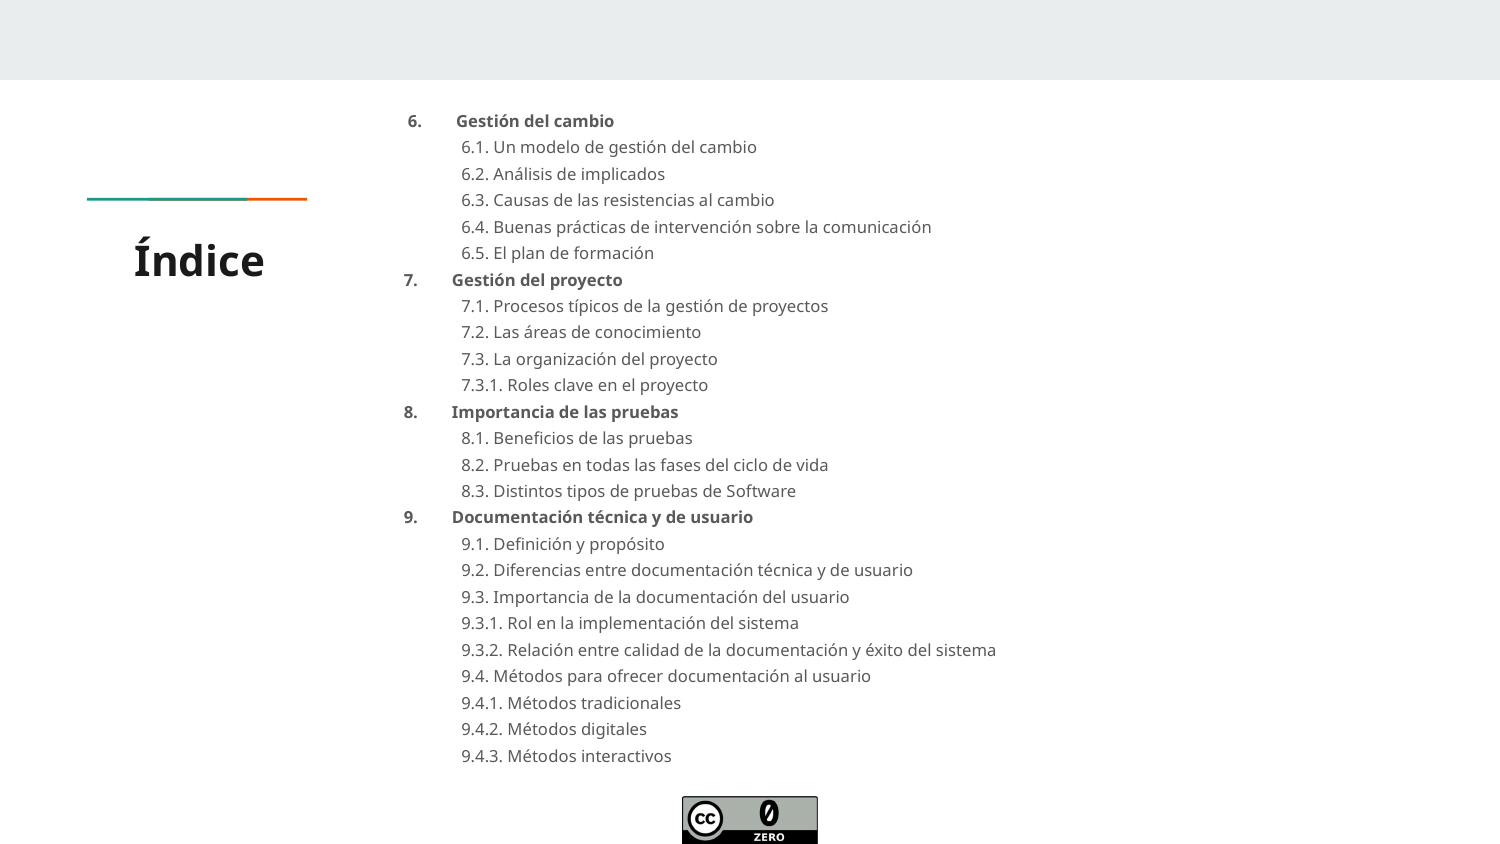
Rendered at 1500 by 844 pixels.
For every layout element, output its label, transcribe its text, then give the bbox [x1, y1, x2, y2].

picture [682, 795, 818, 844]
title Índice [119, 216, 380, 305]
list 6. Gestión del cambio 6.1. Un modelo de gestión del cambio 6.2. Análisis de implicados 6.3. Causas de las resistencias al cambio 6.4. Buenas prácticas de intervención sobre la comunicación 6.5. El plan de formación 7. Gestión del proyecto 7.1. Procesos típicos de la gestión de proyectos 7.2. Las áreas de conocimiento 7.3. La organización del proyecto 7.3.1. Roles clave en el proyecto 8. Importancia de las pruebas 8.1. Beneficios de las pruebas 8.2. Pruebas en todas las fases del ciclo de vida 8.3. Distintos tipos de pruebas de Software 9. Documentación técnica y de usuario 9.1. Definición y propósito 9.2. Diferencias entre documentación técnica y de usuario 9.3. Importancia de la documentación del usuario 9.3.1. Rol en la implementación del sistema 9.3.2. Relación entre calidad de la documentación y éxito del sistema 9.4. Métodos para ofrecer documentación al usuario 9.4.1. Métodos tradicionales 9.4.2. Métodos digitales 9.4.3. Métodos interactivos [380, 90, 1435, 821]
